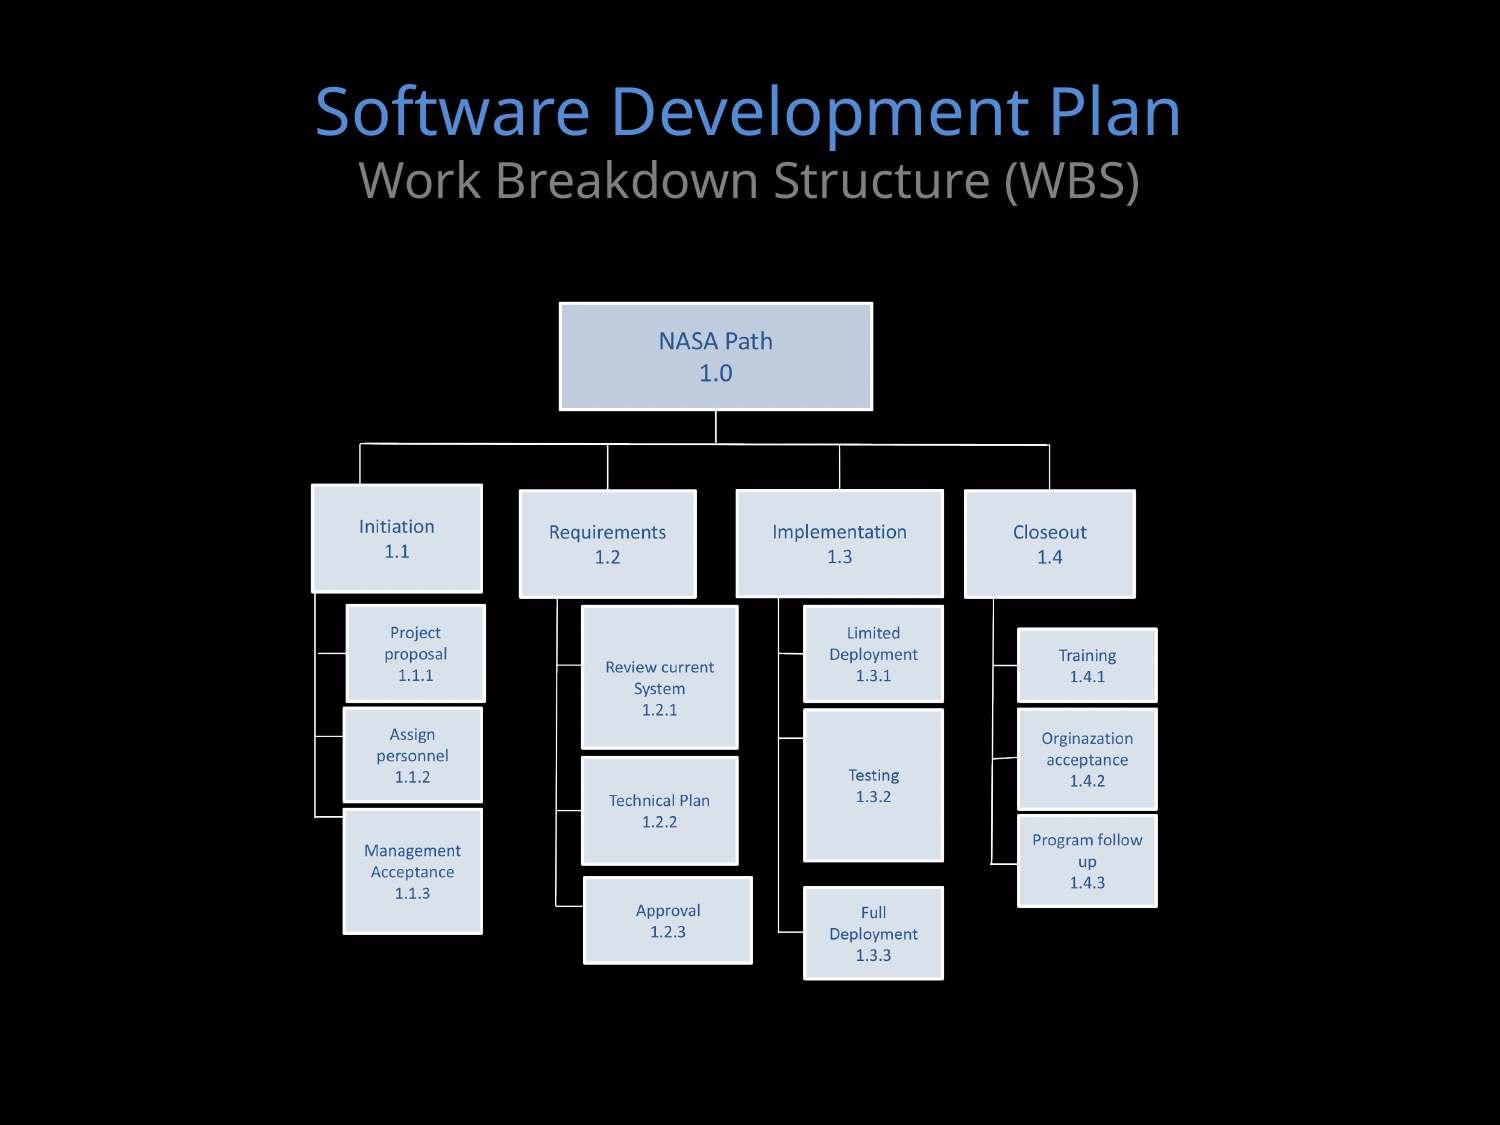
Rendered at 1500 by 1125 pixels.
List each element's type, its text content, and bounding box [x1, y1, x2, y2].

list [74, 262, 1426, 1006]
title Software Development Plan Work Breakdown Structure (WBS) [75, 45, 1425, 233]
